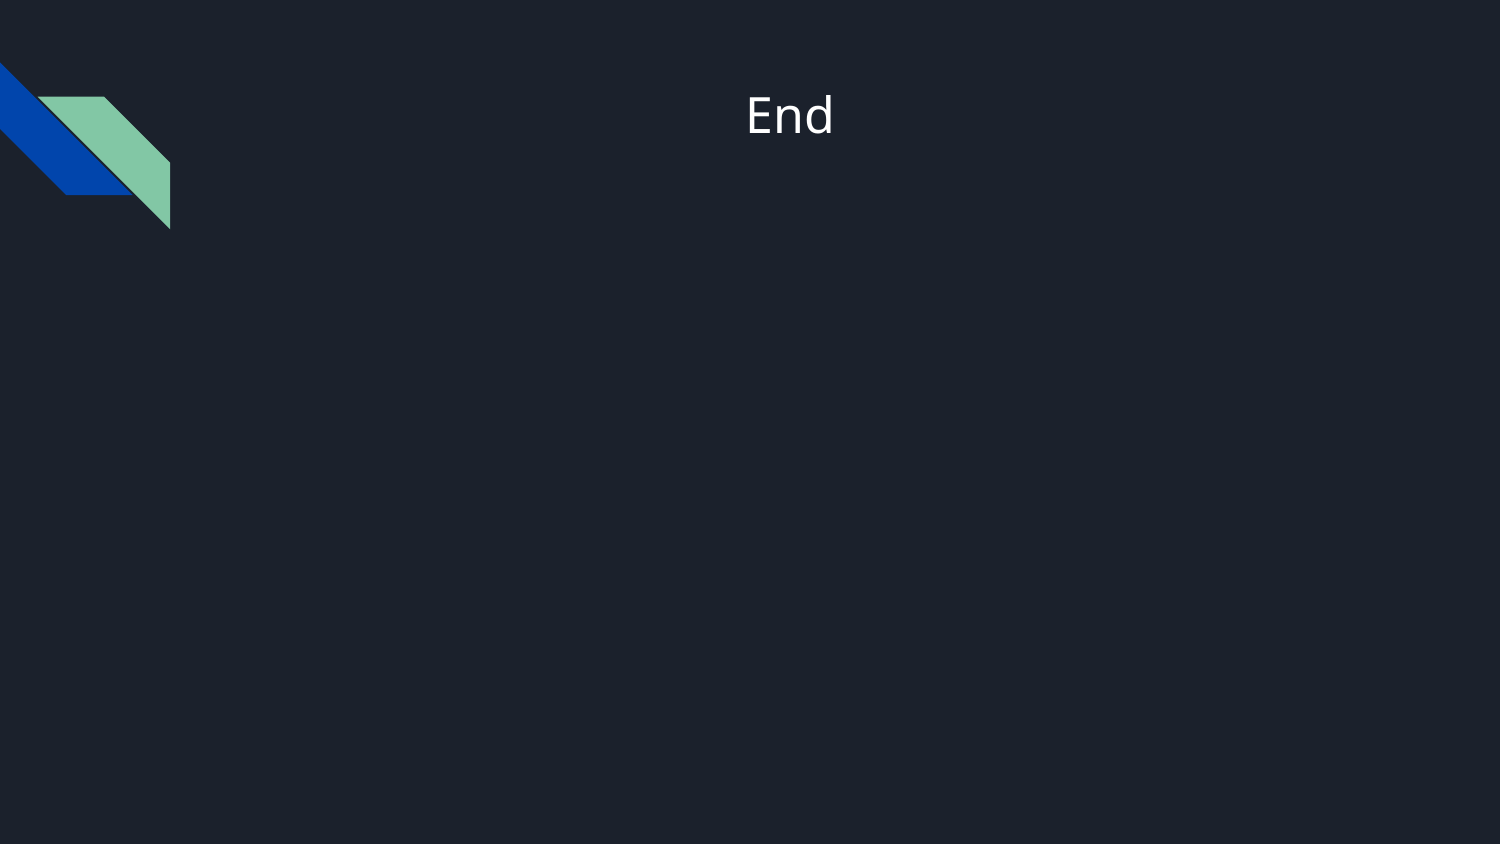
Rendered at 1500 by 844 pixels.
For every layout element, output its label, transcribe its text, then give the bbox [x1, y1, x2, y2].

title End [212, 64, 1368, 215]
